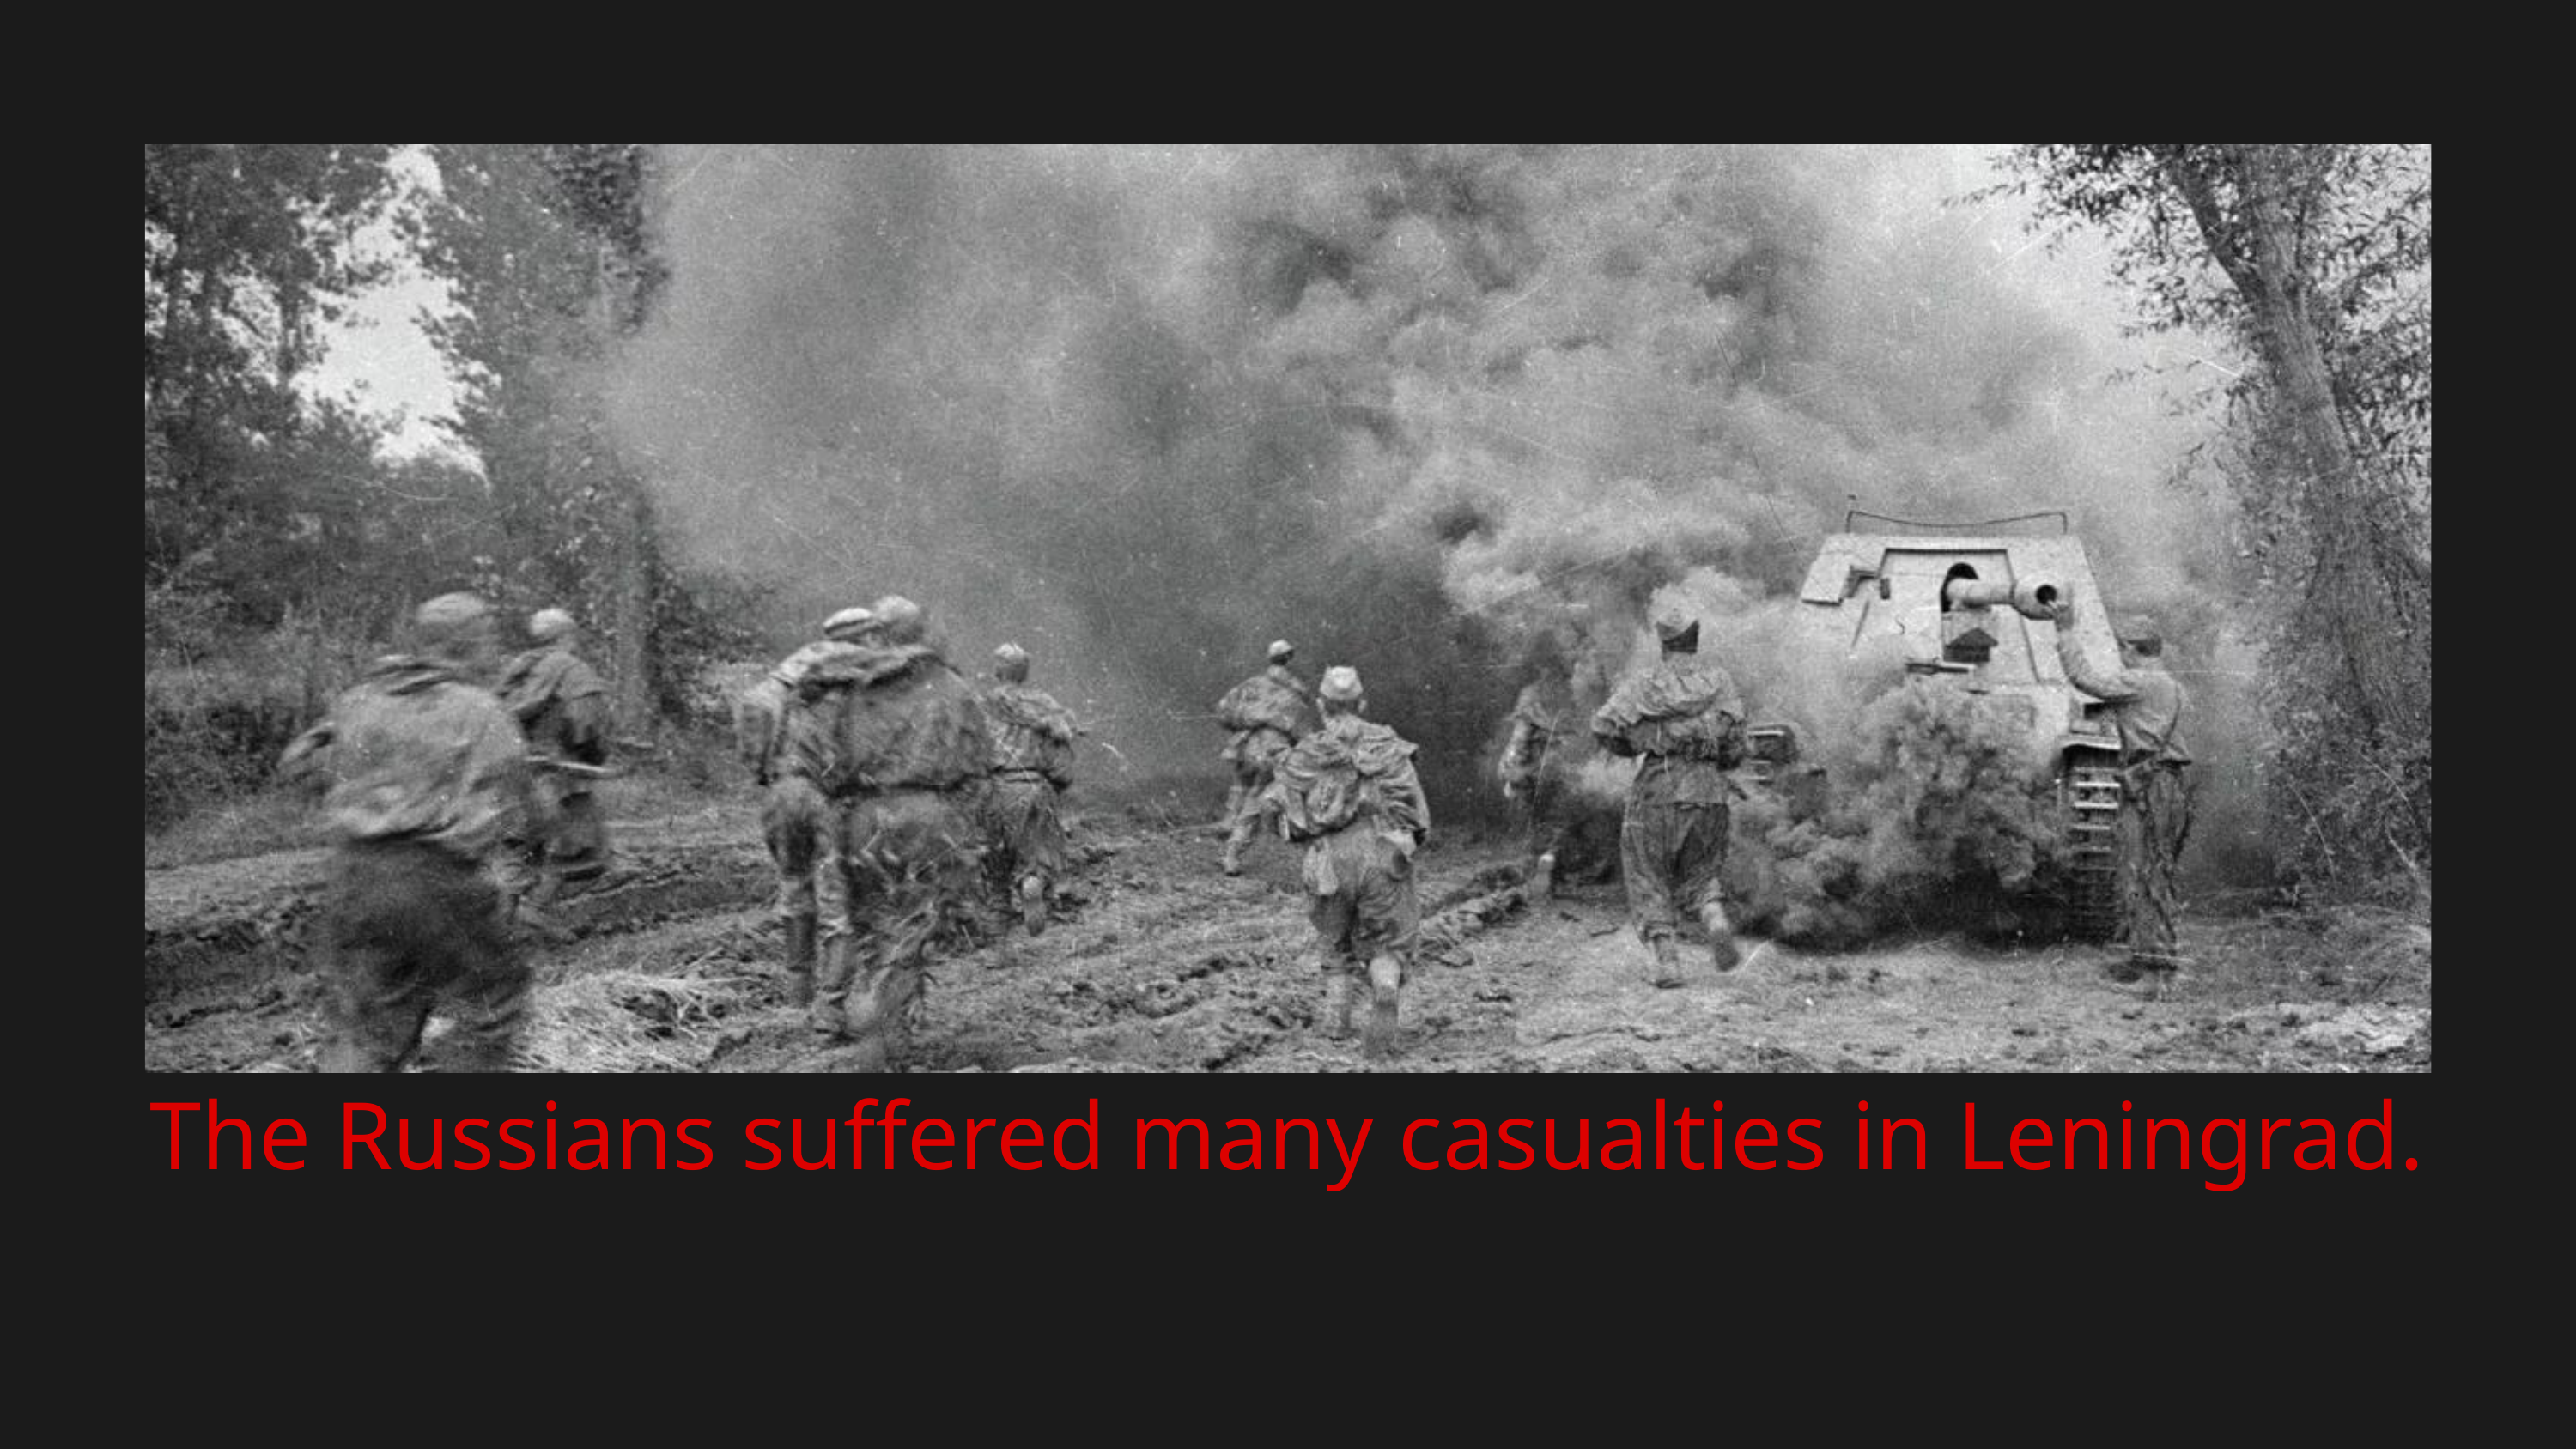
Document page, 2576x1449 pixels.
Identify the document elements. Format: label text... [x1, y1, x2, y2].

text_box [144, 144, 2432, 1058]
text_box The Russians suffered many casualties in Leningrad. [0, 1058, 2576, 1189]
